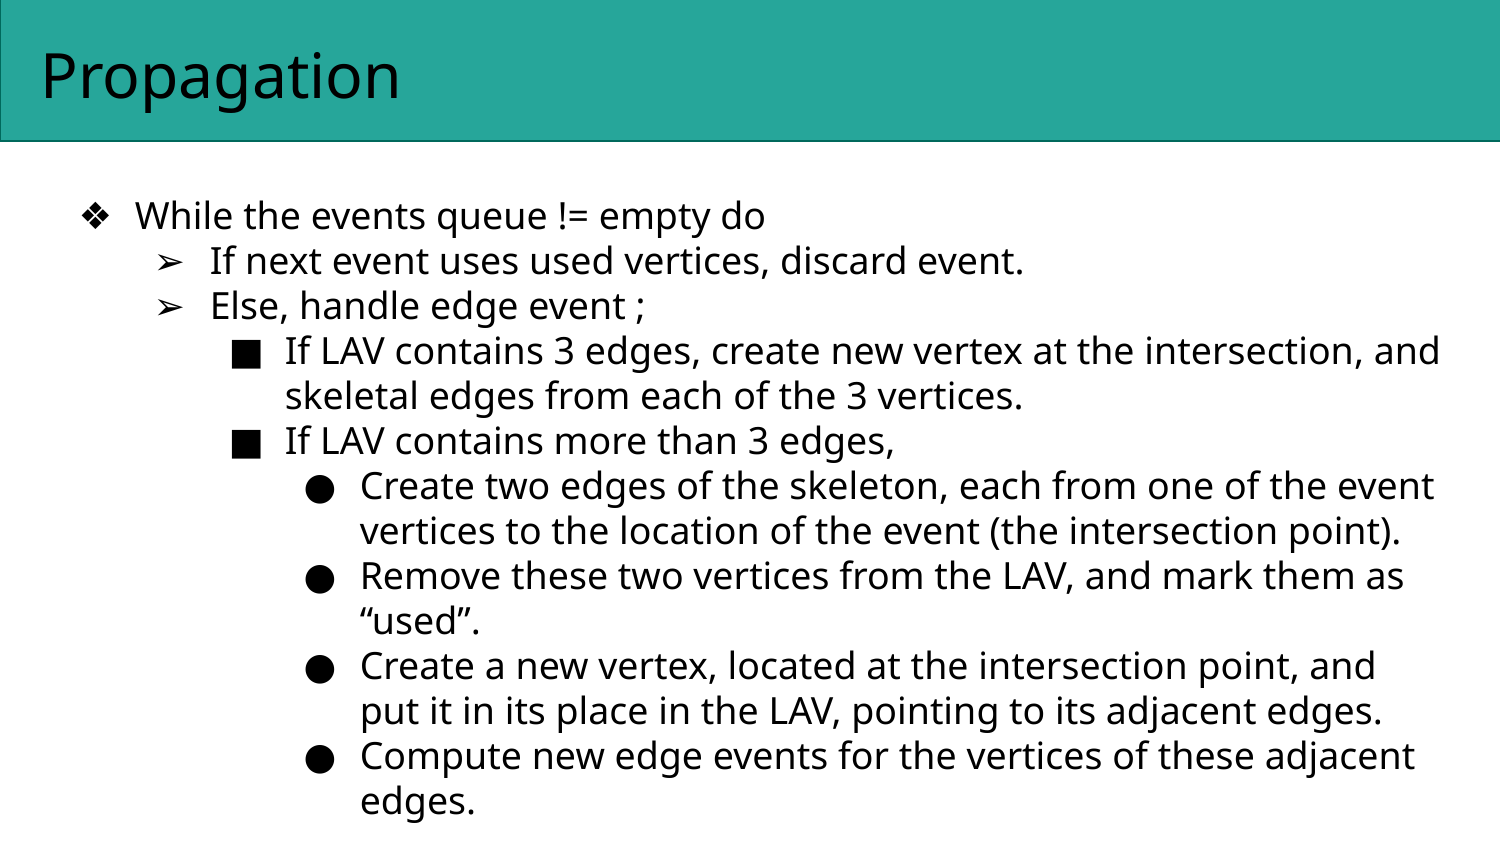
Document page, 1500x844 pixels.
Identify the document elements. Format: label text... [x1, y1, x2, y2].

text_box While the events queue != empty do If next event uses used vertices, discard event. Else, handle edge event ; If LAV contains 3 edges, create new vertex at the intersection, and skeletal edges from each of the 3 vertices. If LAV contains more than 3 edges, Create two edges of the skeleton, each from one of the event vertices to the location of the event (the intersection point). Remove these two vertices from the LAV, and mark them as “used”. Create a new vertex, located at the intersection point, and put it in its place in the LAV, pointing to its adjacent edges. Compute new edge events for the vertices of these adjacent edges. [44, 177, 1459, 833]
text_box [0, 0, 1500, 141]
text_box Propagation [25, 21, 1459, 144]
